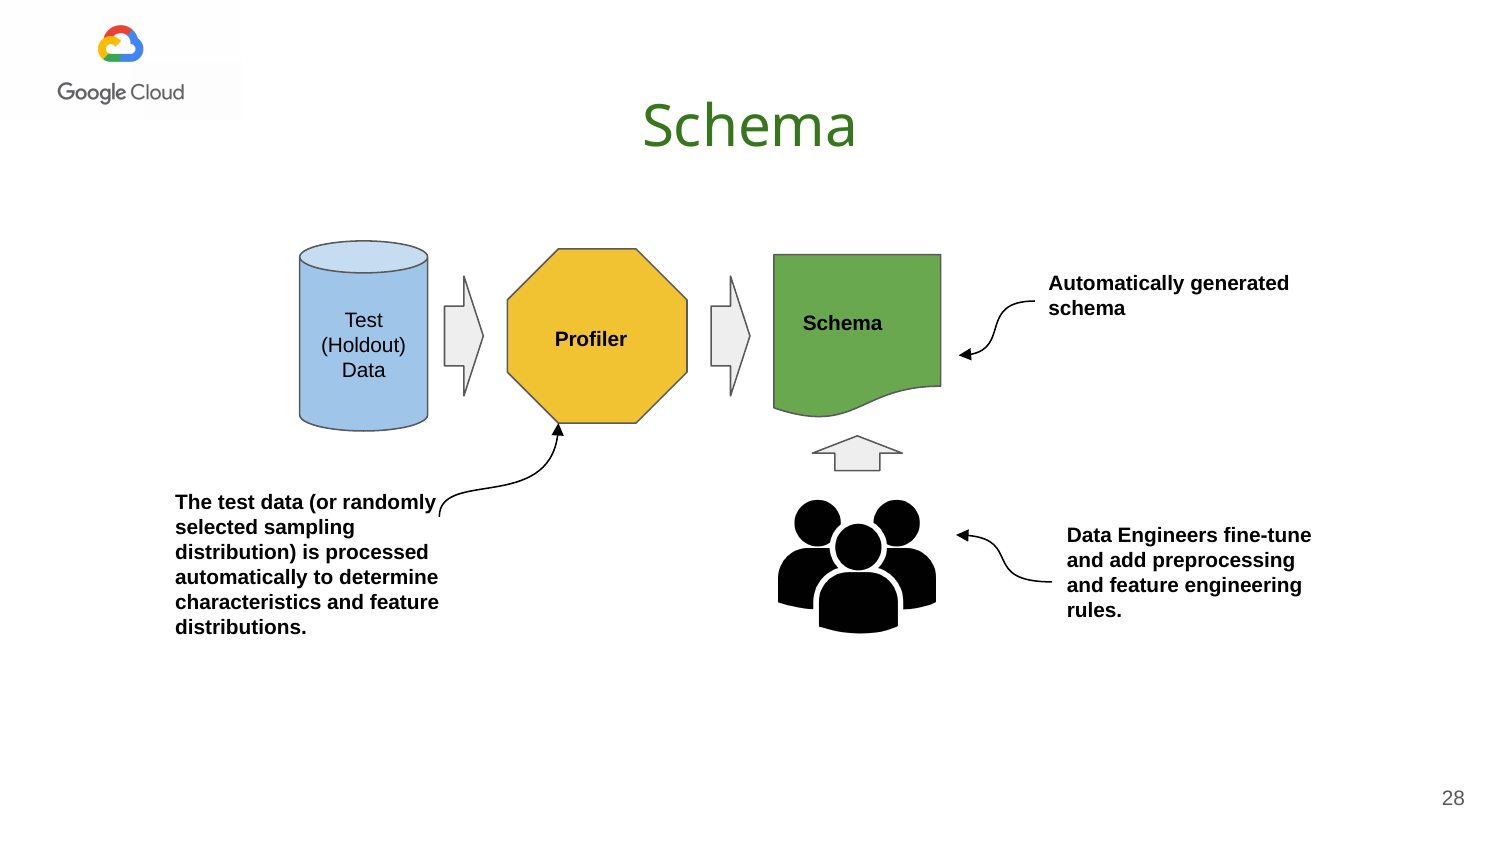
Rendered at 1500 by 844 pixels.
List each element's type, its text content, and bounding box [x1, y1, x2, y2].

text_box Automatically generated schema [1033, 254, 1327, 338]
text_box The test data (or randomly selected sampling distribution) is processed automatically to determine characteristics and feature distributions. [160, 473, 464, 717]
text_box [955, 534, 1053, 583]
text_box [958, 300, 1036, 356]
picture [778, 487, 937, 646]
text_box Schema [773, 254, 941, 417]
text_box Data Engineers fine-tune and add preprocessing and feature engineering rules. [1051, 506, 1345, 627]
picture [0, 0, 241, 121]
text_box Test (Holdout) Data [299, 240, 428, 431]
text_box Profiler [507, 248, 687, 424]
text_box [812, 435, 903, 471]
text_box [438, 422, 559, 517]
text_box ‹#› [1389, 764, 1480, 830]
title Schema [51, 72, 1449, 167]
text_box [444, 276, 484, 396]
title Bias [299, 240, 427, 272]
text_box [711, 276, 750, 396]
